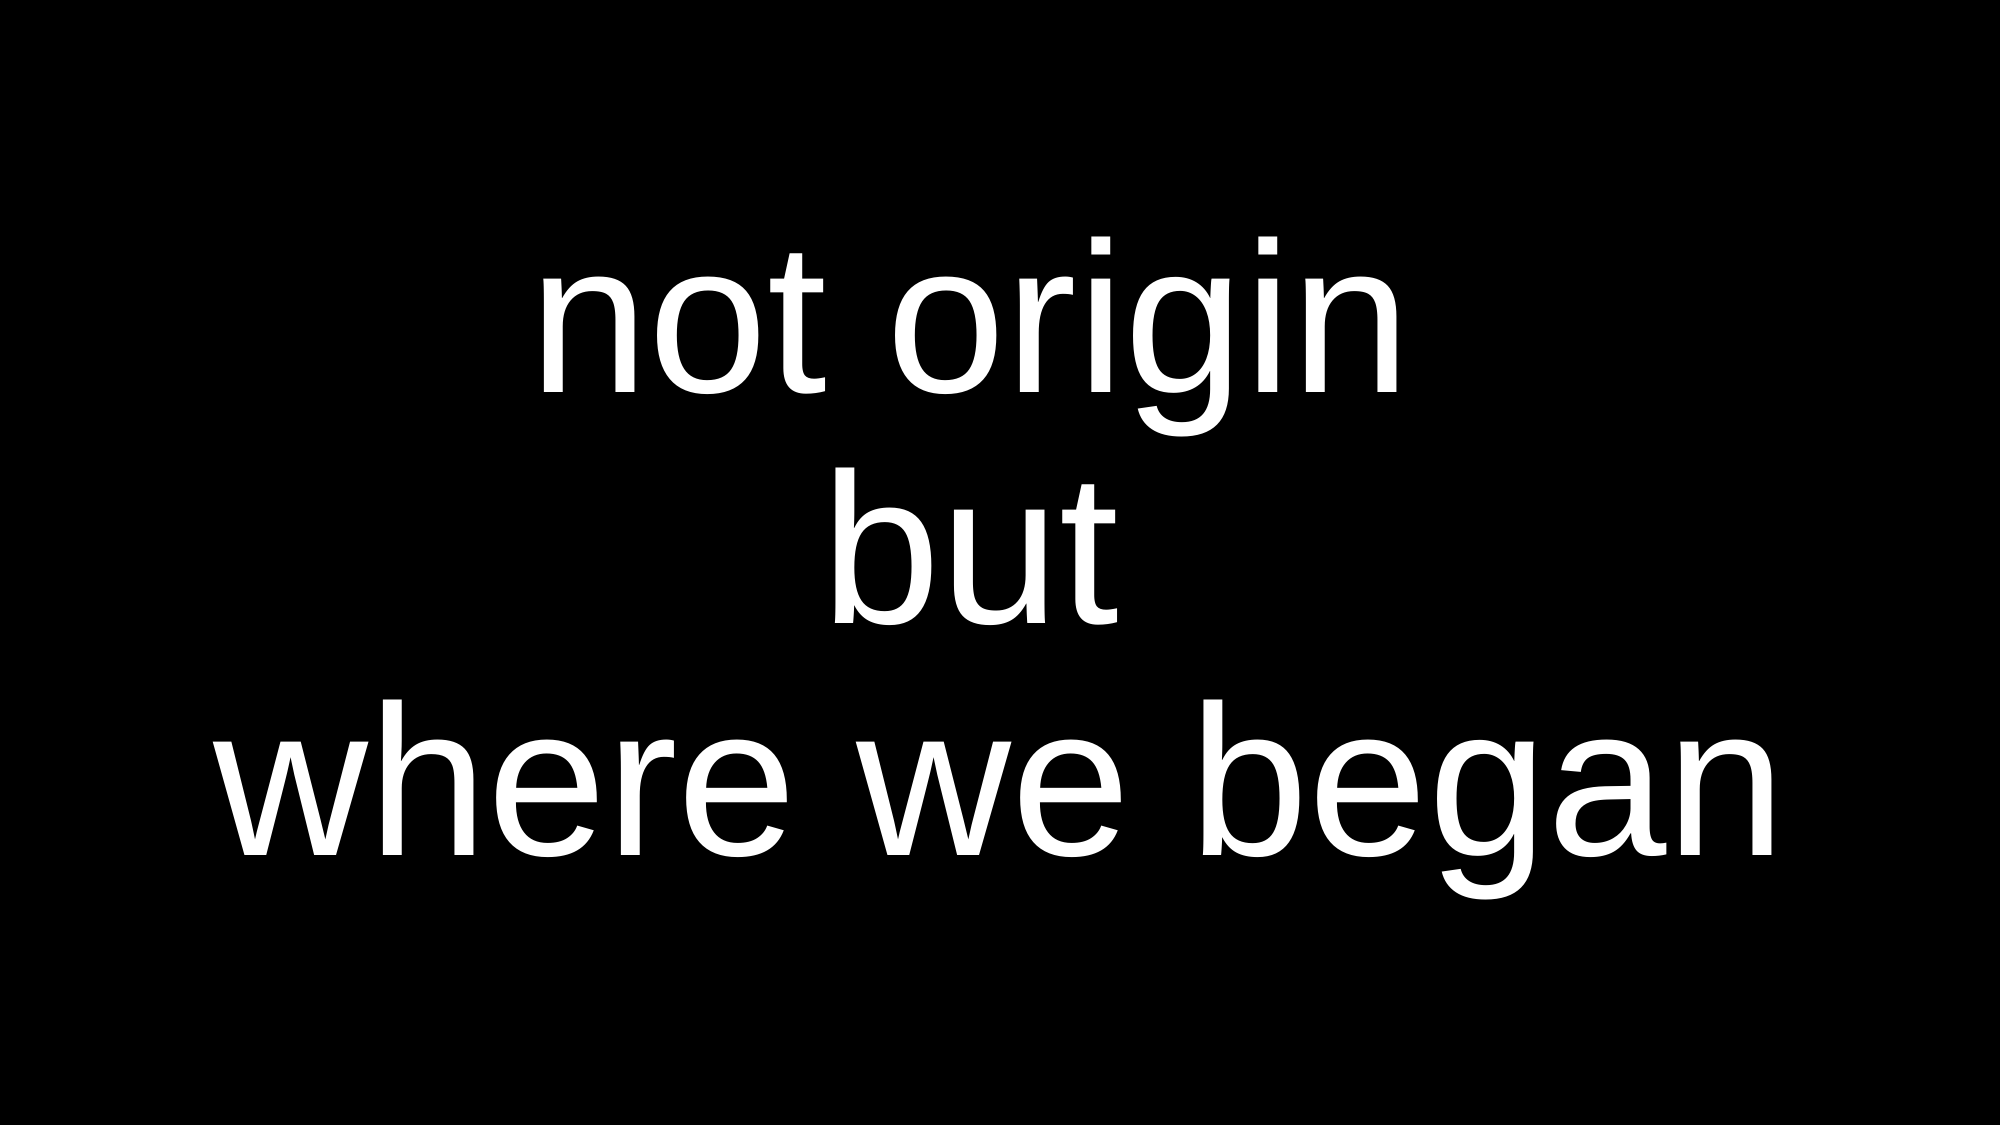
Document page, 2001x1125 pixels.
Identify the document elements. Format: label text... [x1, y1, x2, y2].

title not origin but where we began [185, 215, 1815, 910]
